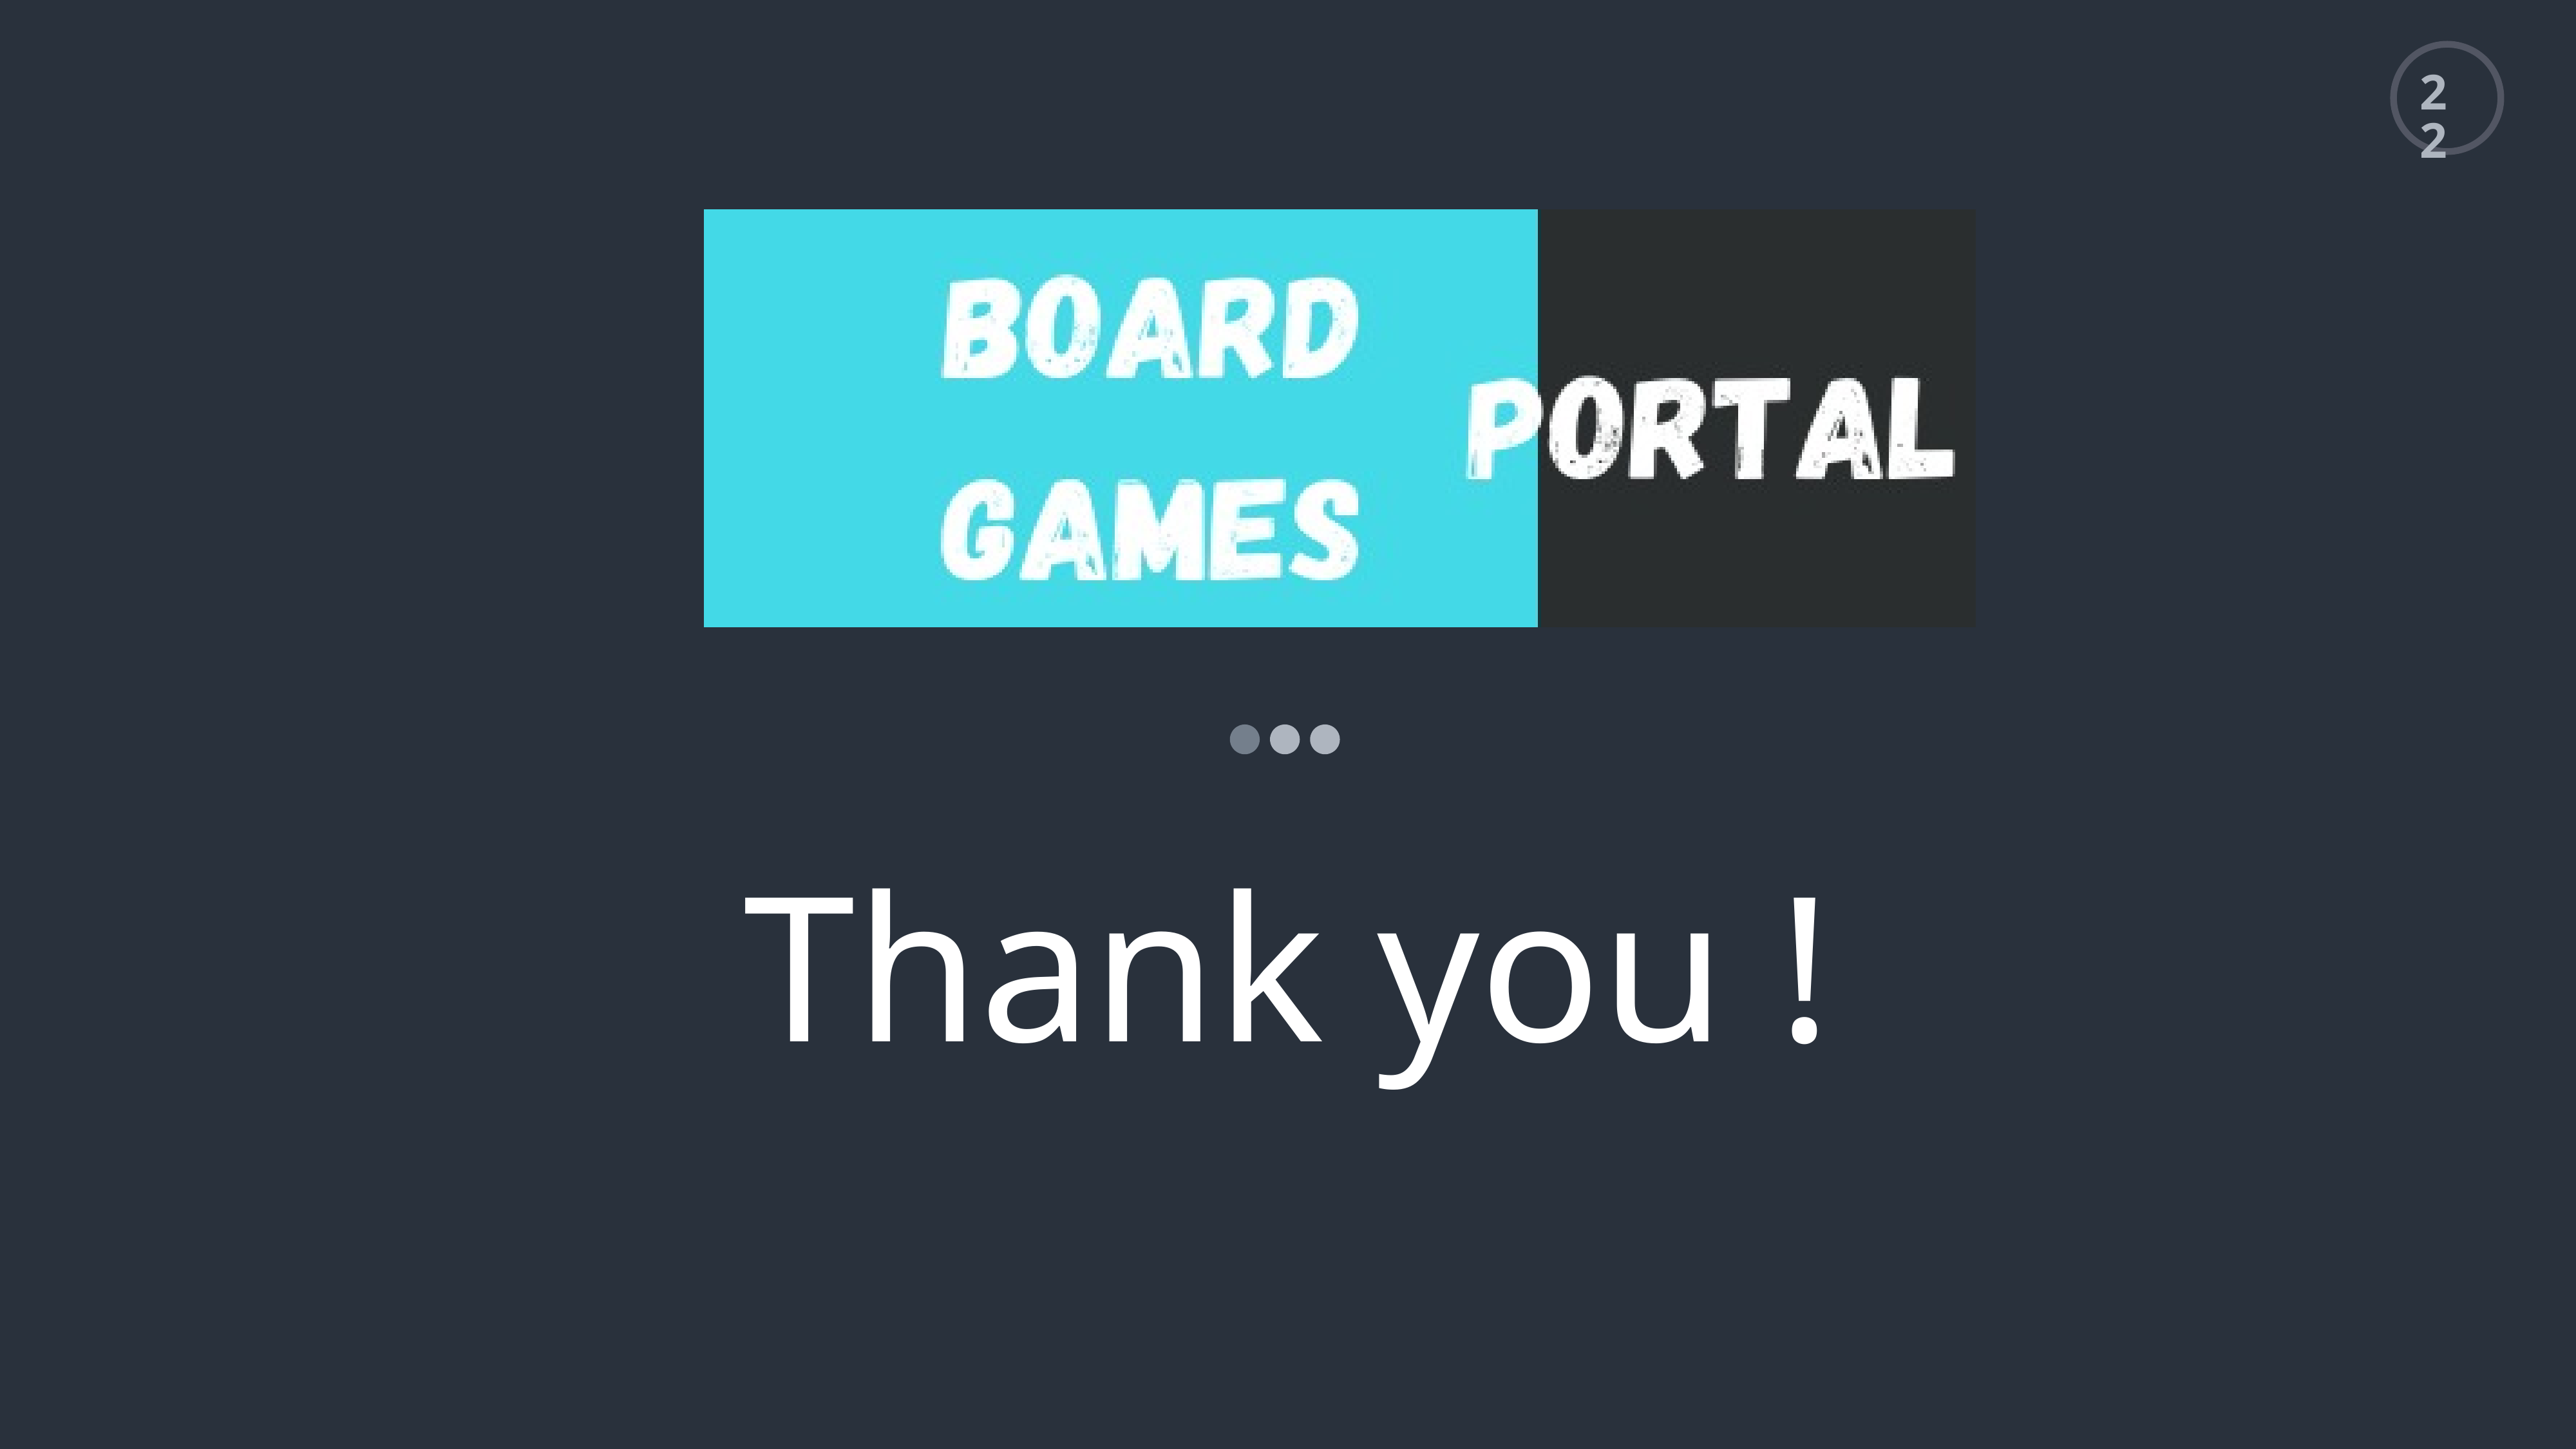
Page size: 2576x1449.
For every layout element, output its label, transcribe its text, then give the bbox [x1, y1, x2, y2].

slide_number 22 [2414, 60, 2481, 129]
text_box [1229, 724, 1340, 755]
picture [704, 209, 1976, 627]
text_box Thank you ! [466, 887, 2110, 1081]
